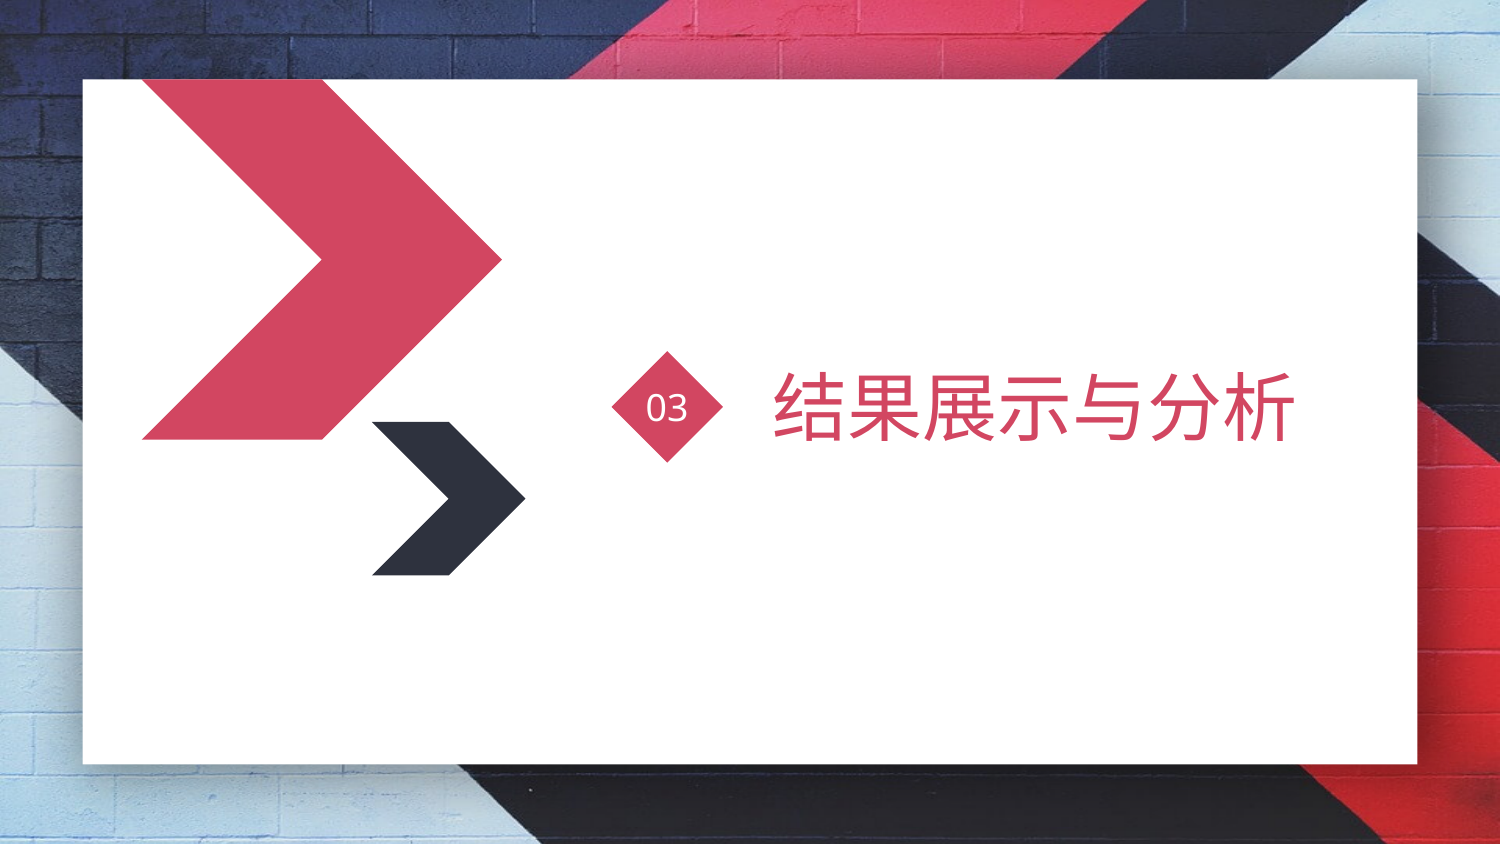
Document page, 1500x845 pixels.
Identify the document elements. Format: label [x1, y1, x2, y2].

text_box [607, 350, 1330, 463]
picture [0, 0, 1500, 844]
